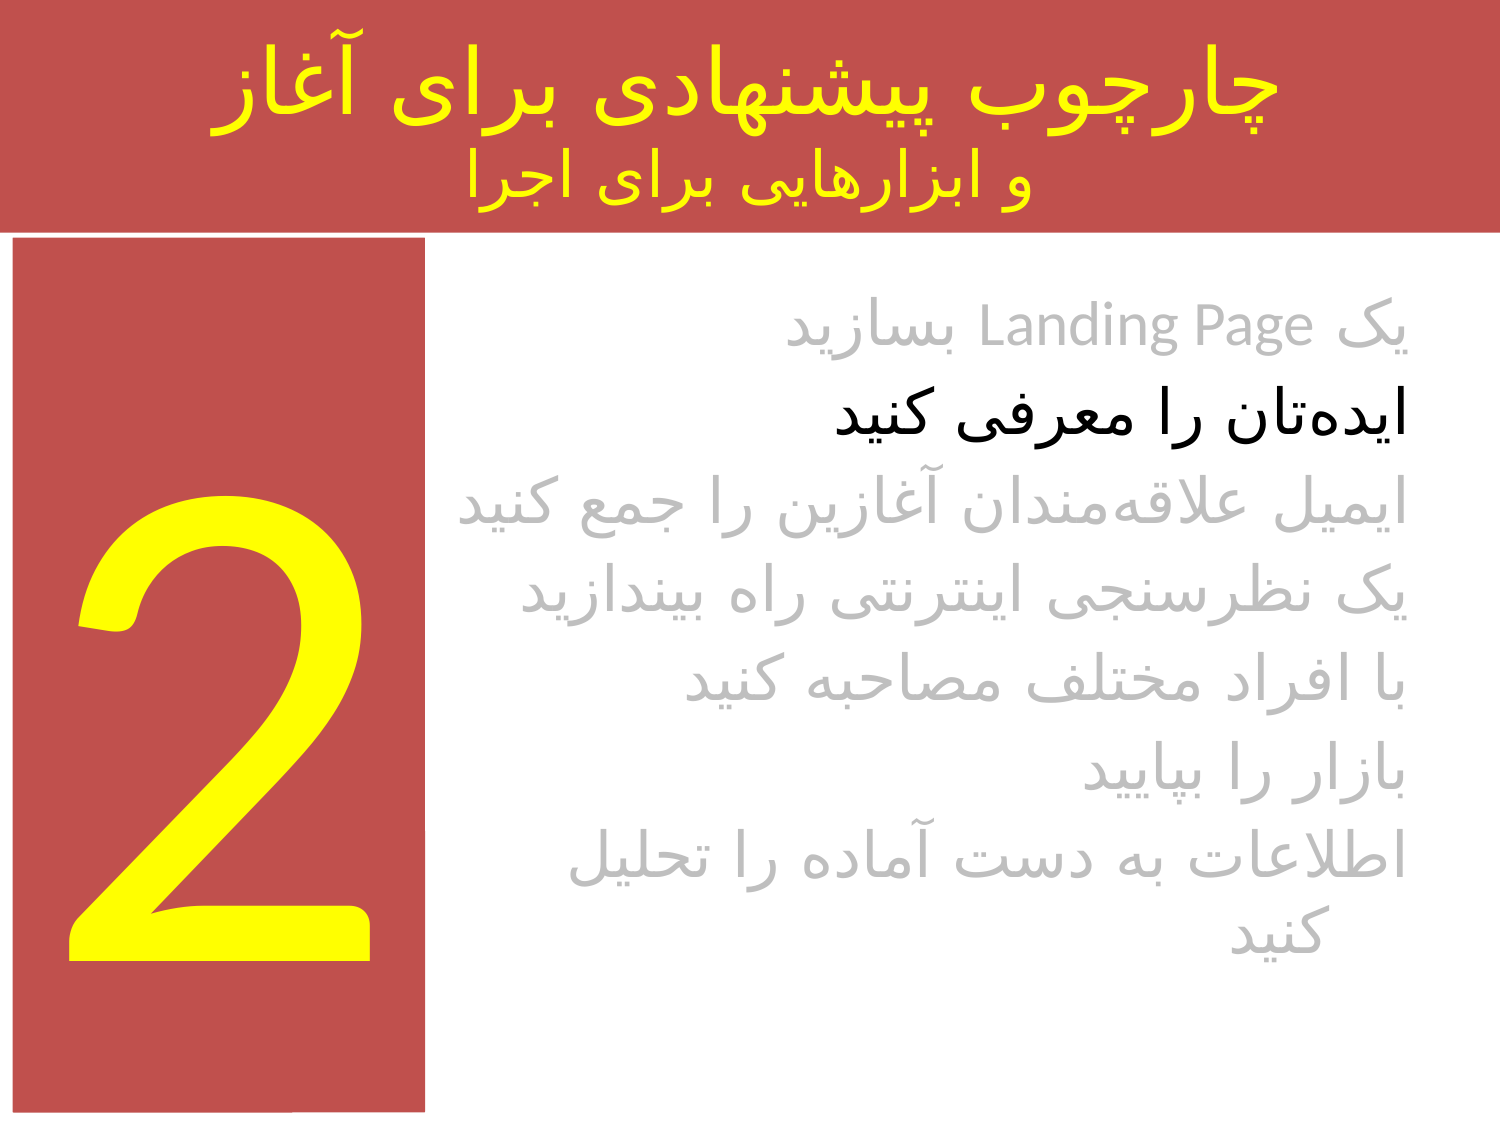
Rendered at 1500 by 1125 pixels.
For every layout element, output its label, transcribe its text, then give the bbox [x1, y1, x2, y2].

list یک Landing Page بسازید ایده‌تان را معرفی کنید ایمیل علاقه‌مندان آغازین را جمع کنید یک نظرسنجی اینترنتی راه بیندازید با افراد مختلف مصاحبه کنید بازار را بپایید اطلاعات به دست آماده را تحلیل کنید [437, 275, 1425, 1018]
title چارچوب پیشنهادی برای آغاز و ابزارهایی برای اجرا [0, 0, 1500, 233]
text_box 2 [10, 235, 428, 1115]
